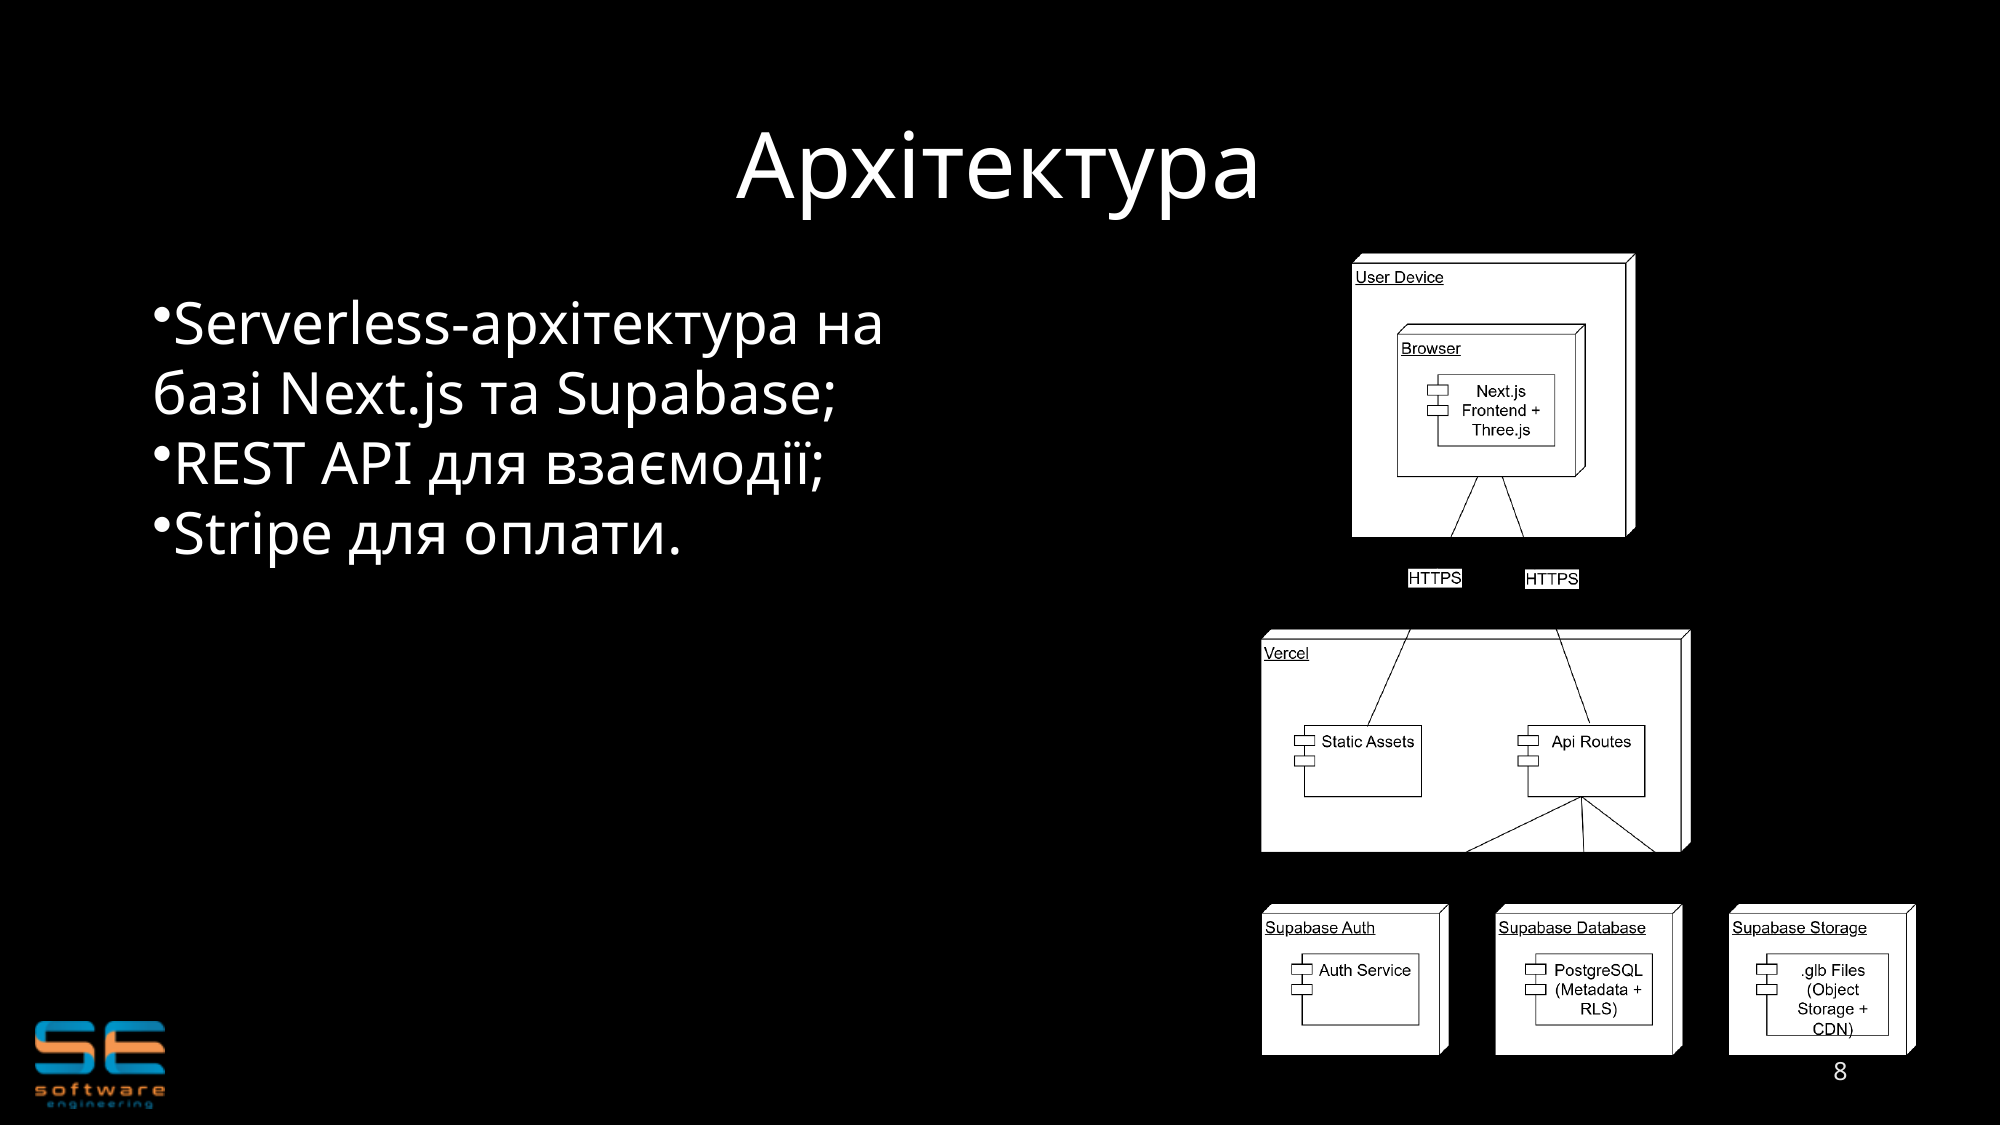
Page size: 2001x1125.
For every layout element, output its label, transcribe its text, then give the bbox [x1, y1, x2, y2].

picture [1219, 242, 1927, 1066]
title Архітектура [137, 59, 1863, 278]
slide_number 8 [1412, 1066, 1863, 1103]
list Serverless-архітектура на базі Next.js та Supabase; REST API для взаємодії; Stripe для оплати. [137, 99, 1000, 753]
picture [35, 1021, 165, 1109]
